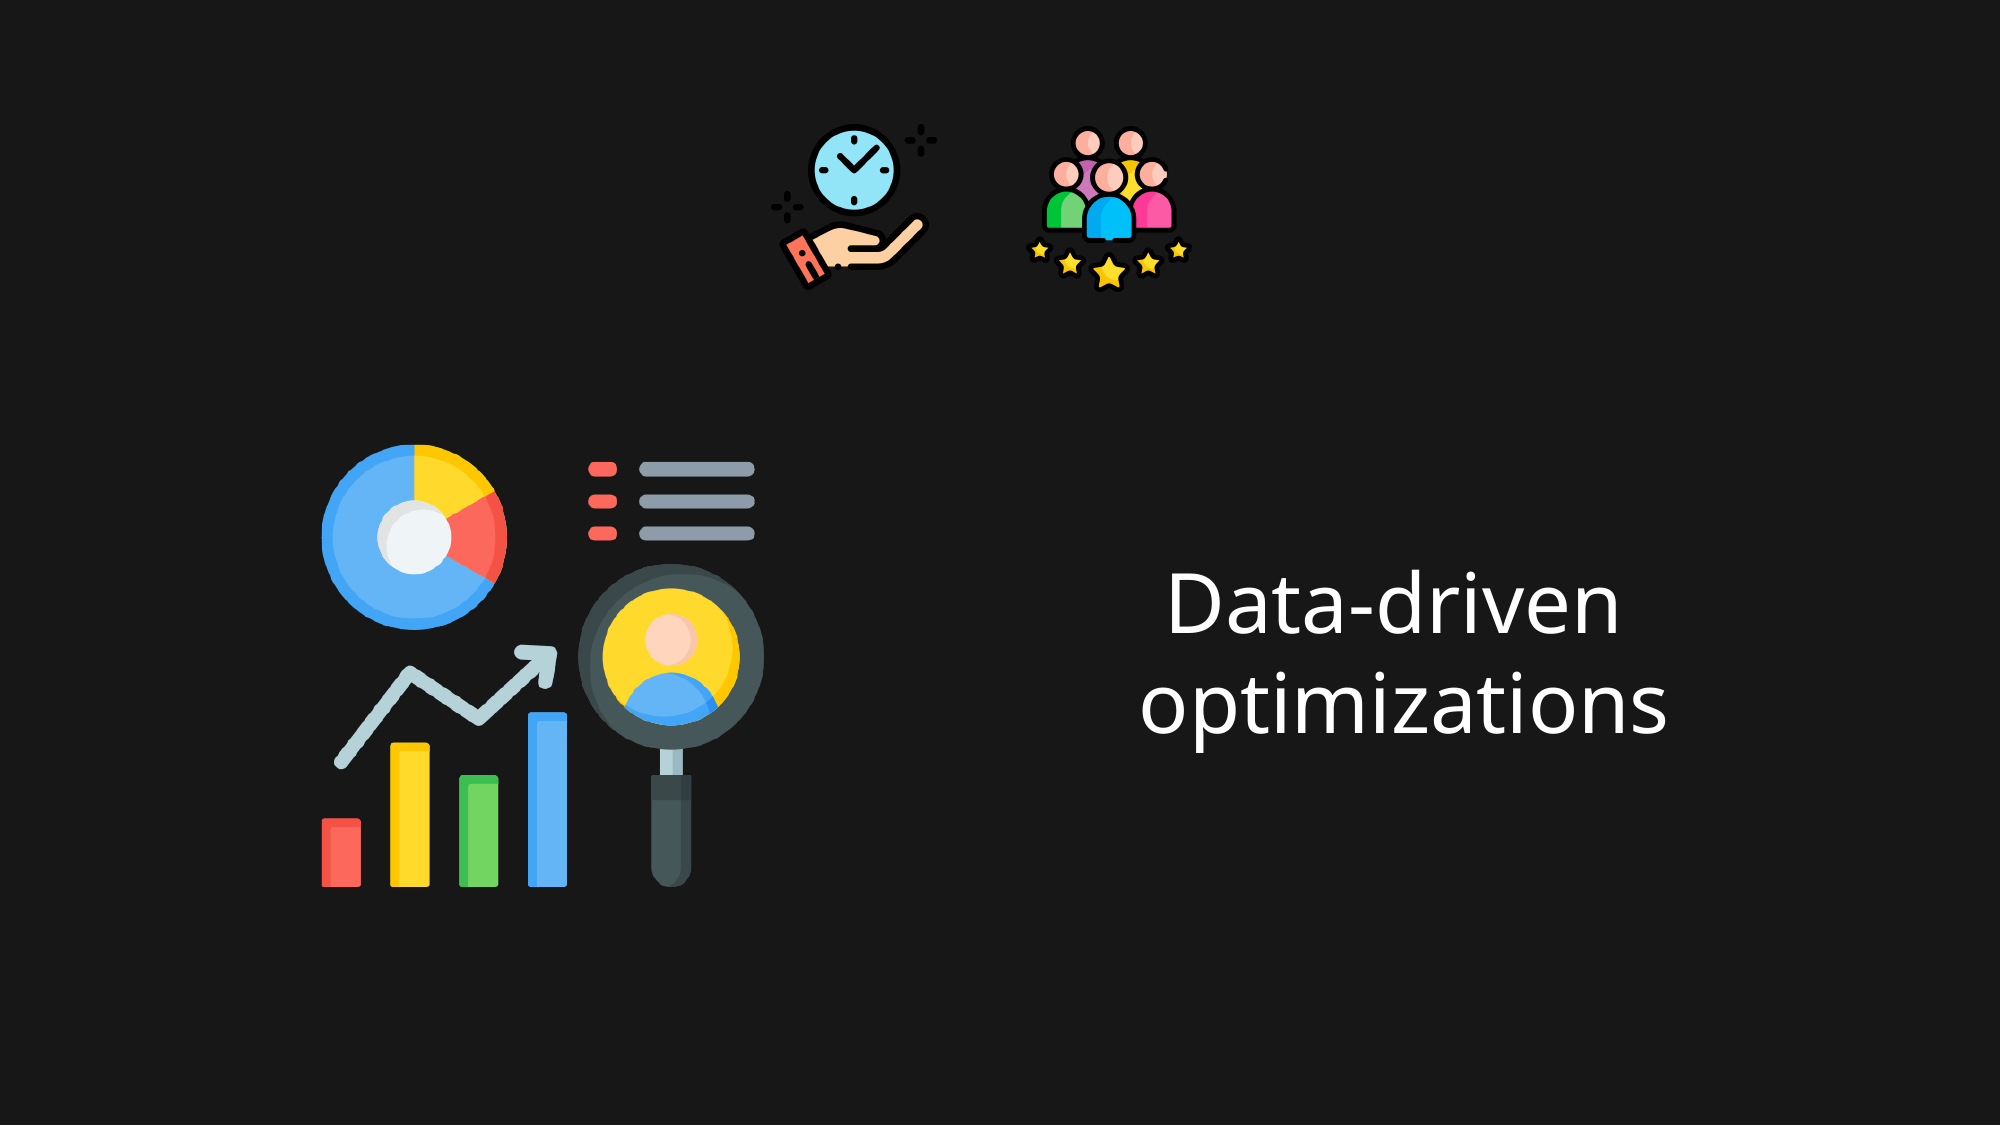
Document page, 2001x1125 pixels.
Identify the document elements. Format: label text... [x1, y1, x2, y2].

text_box Data-driven optimizations [1124, 542, 1686, 758]
picture [1025, 126, 1193, 293]
picture [312, 435, 772, 895]
picture [770, 123, 938, 290]
